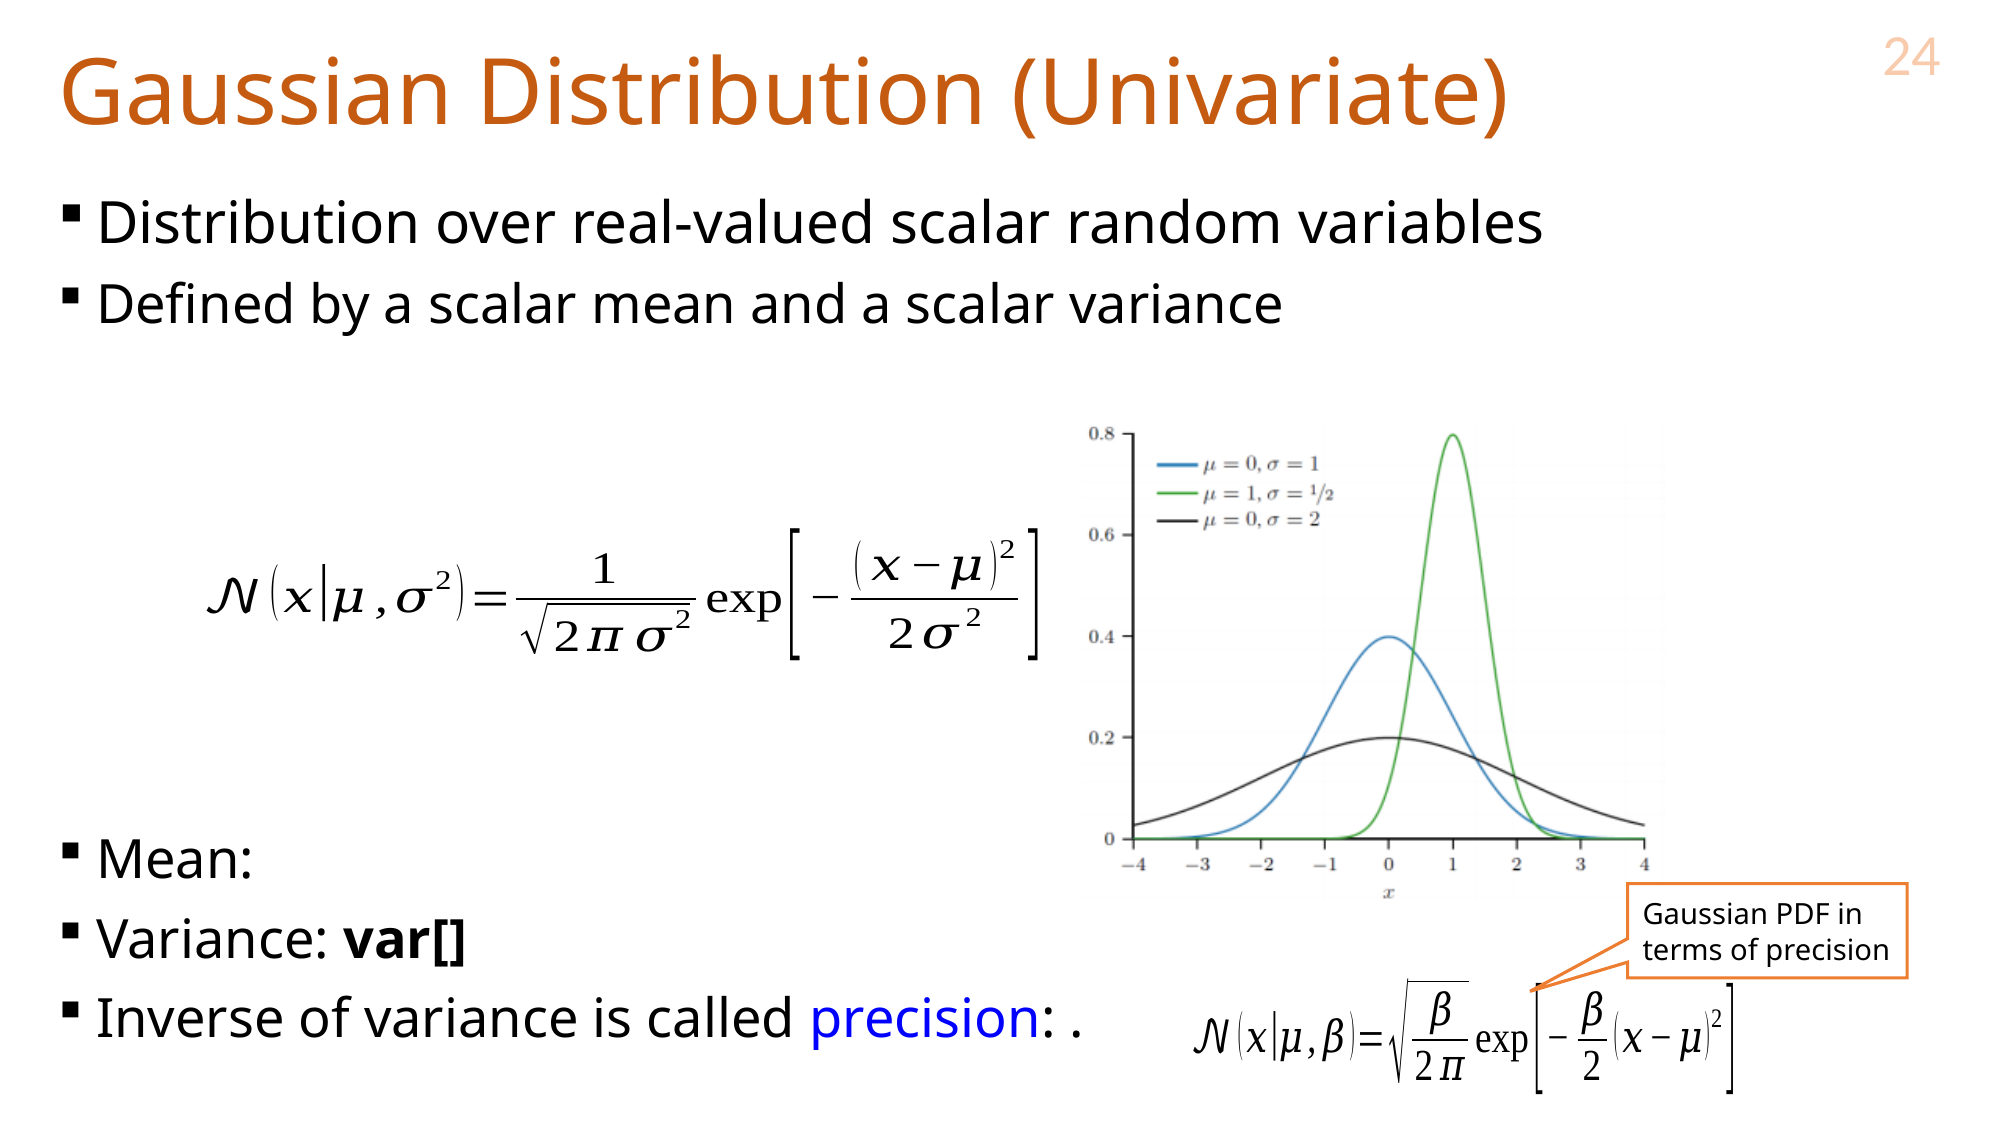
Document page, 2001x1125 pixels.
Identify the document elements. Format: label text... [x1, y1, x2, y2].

text_box Gaussian PDF in terms of precision [1529, 882, 1909, 993]
title Gaussian Distribution (Univariate) [43, 27, 1970, 163]
picture [1052, 413, 1686, 905]
slide_number 24 [1857, 22, 1957, 83]
